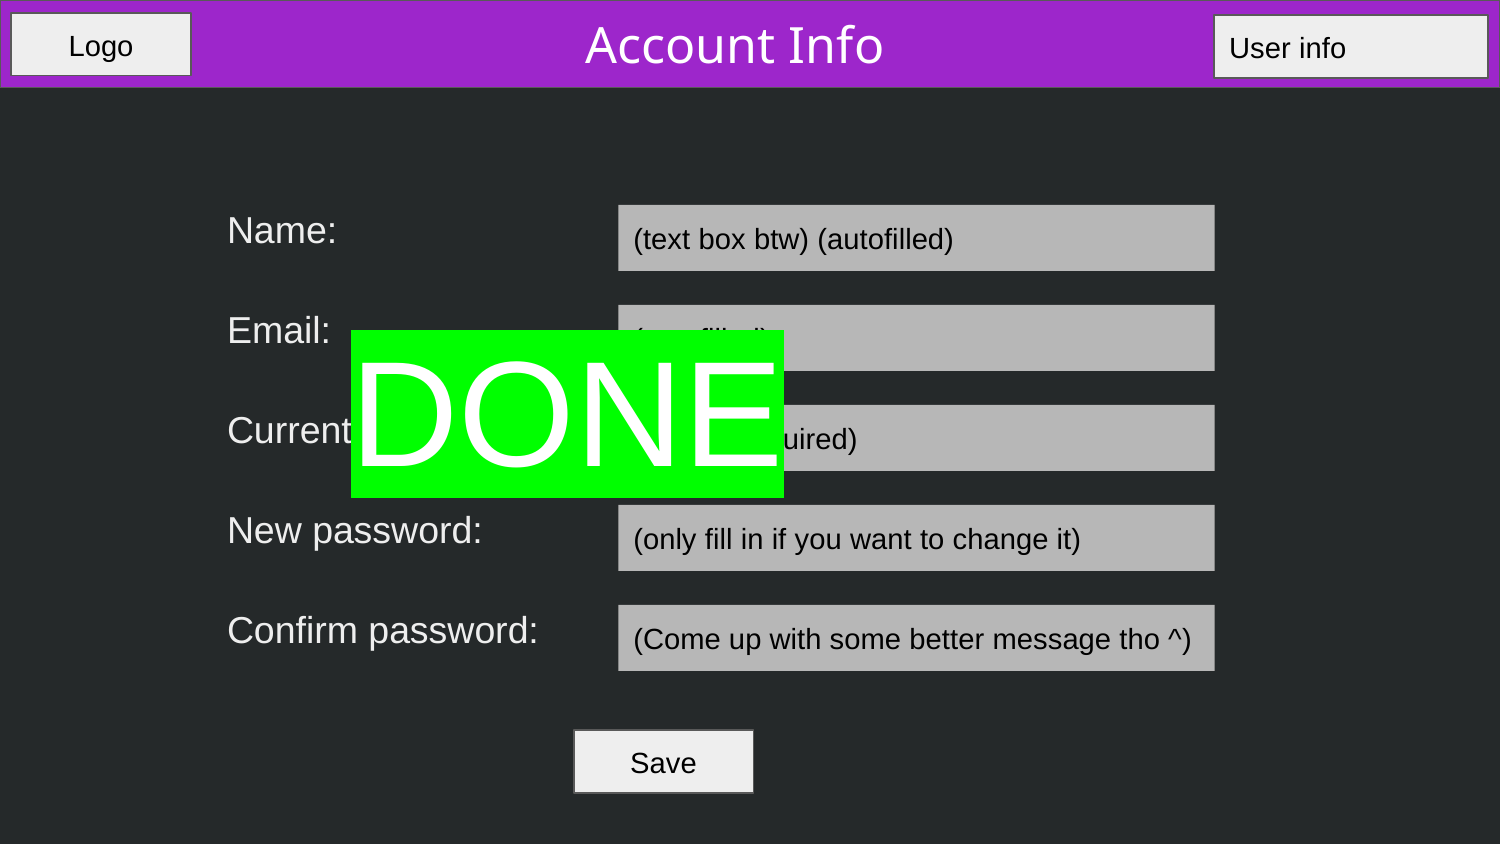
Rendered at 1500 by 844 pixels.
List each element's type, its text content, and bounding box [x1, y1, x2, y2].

text_box User info [1214, 14, 1489, 78]
text_box Save [573, 730, 754, 794]
text_box [966, 0, 1500, 88]
text_box Account Info [504, 0, 966, 88]
text_box New password: [212, 490, 335, 571]
text_box Name: [212, 190, 574, 271]
text_box Email: [212, 290, 335, 371]
text_box [0, 0, 504, 88]
text_box Logo [11, 12, 191, 76]
text_box (Come up with some better message tho ^) [618, 615, 1215, 671]
text_box Confirm password: [212, 590, 574, 671]
text_box DONE [335, 197, 1232, 615]
text_box Current password: [212, 390, 335, 471]
